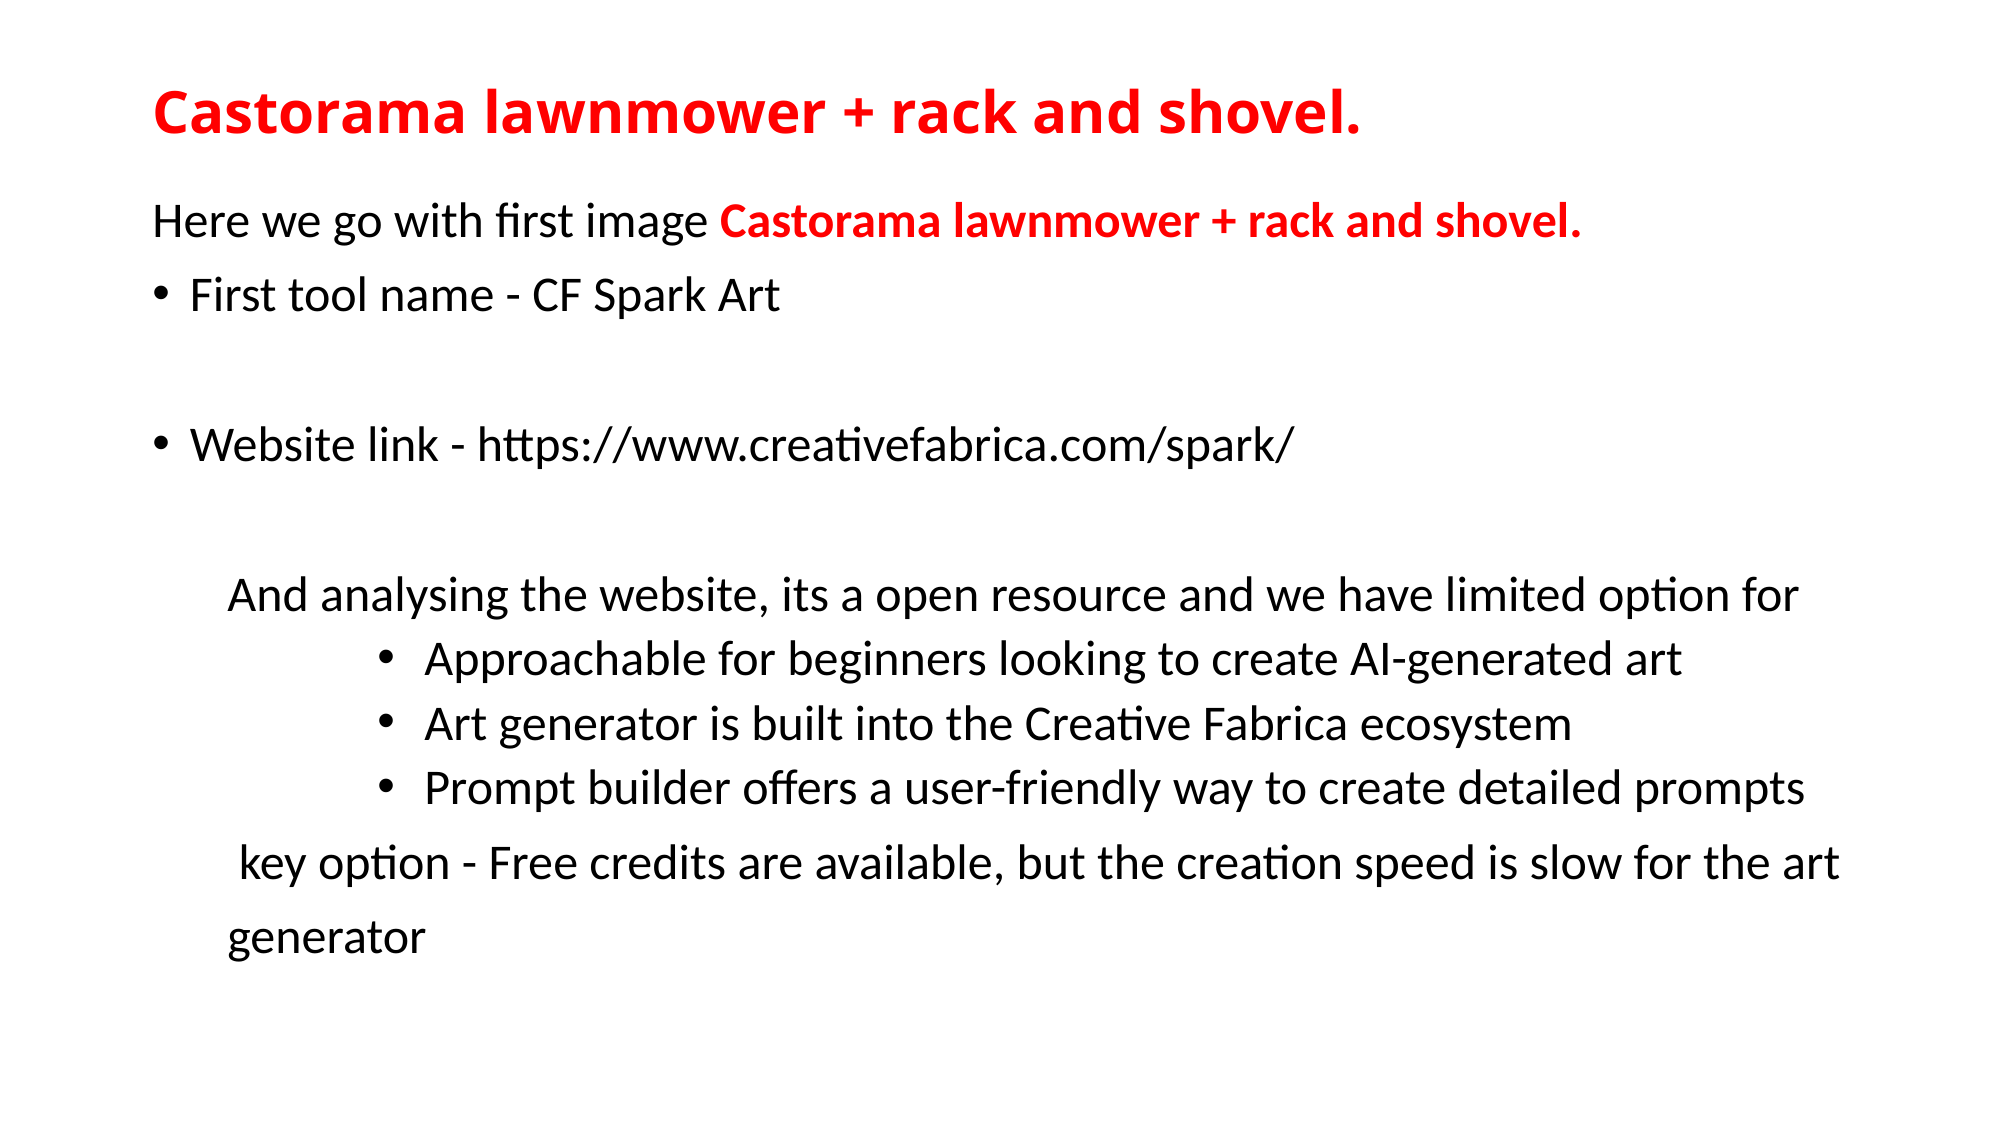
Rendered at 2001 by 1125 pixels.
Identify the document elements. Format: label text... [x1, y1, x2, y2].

title Castorama lawnmower + rack and shovel. [137, 59, 1863, 170]
list Here we go with first image Castorama lawnmower + rack and shovel. First tool name - CF Spark Art Website link - https://www.creativefabrica.com/spark/ And analysing the website, its a open resource and we have limited option for Approachable for beginners looking to create AI-generated art Art generator is built into the Creative Fabrica ecosystem Prompt builder offers a user-friendly way to create detailed prompts key option - Free credits are available, but the creation speed is slow for the art generator [137, 186, 1863, 1014]
